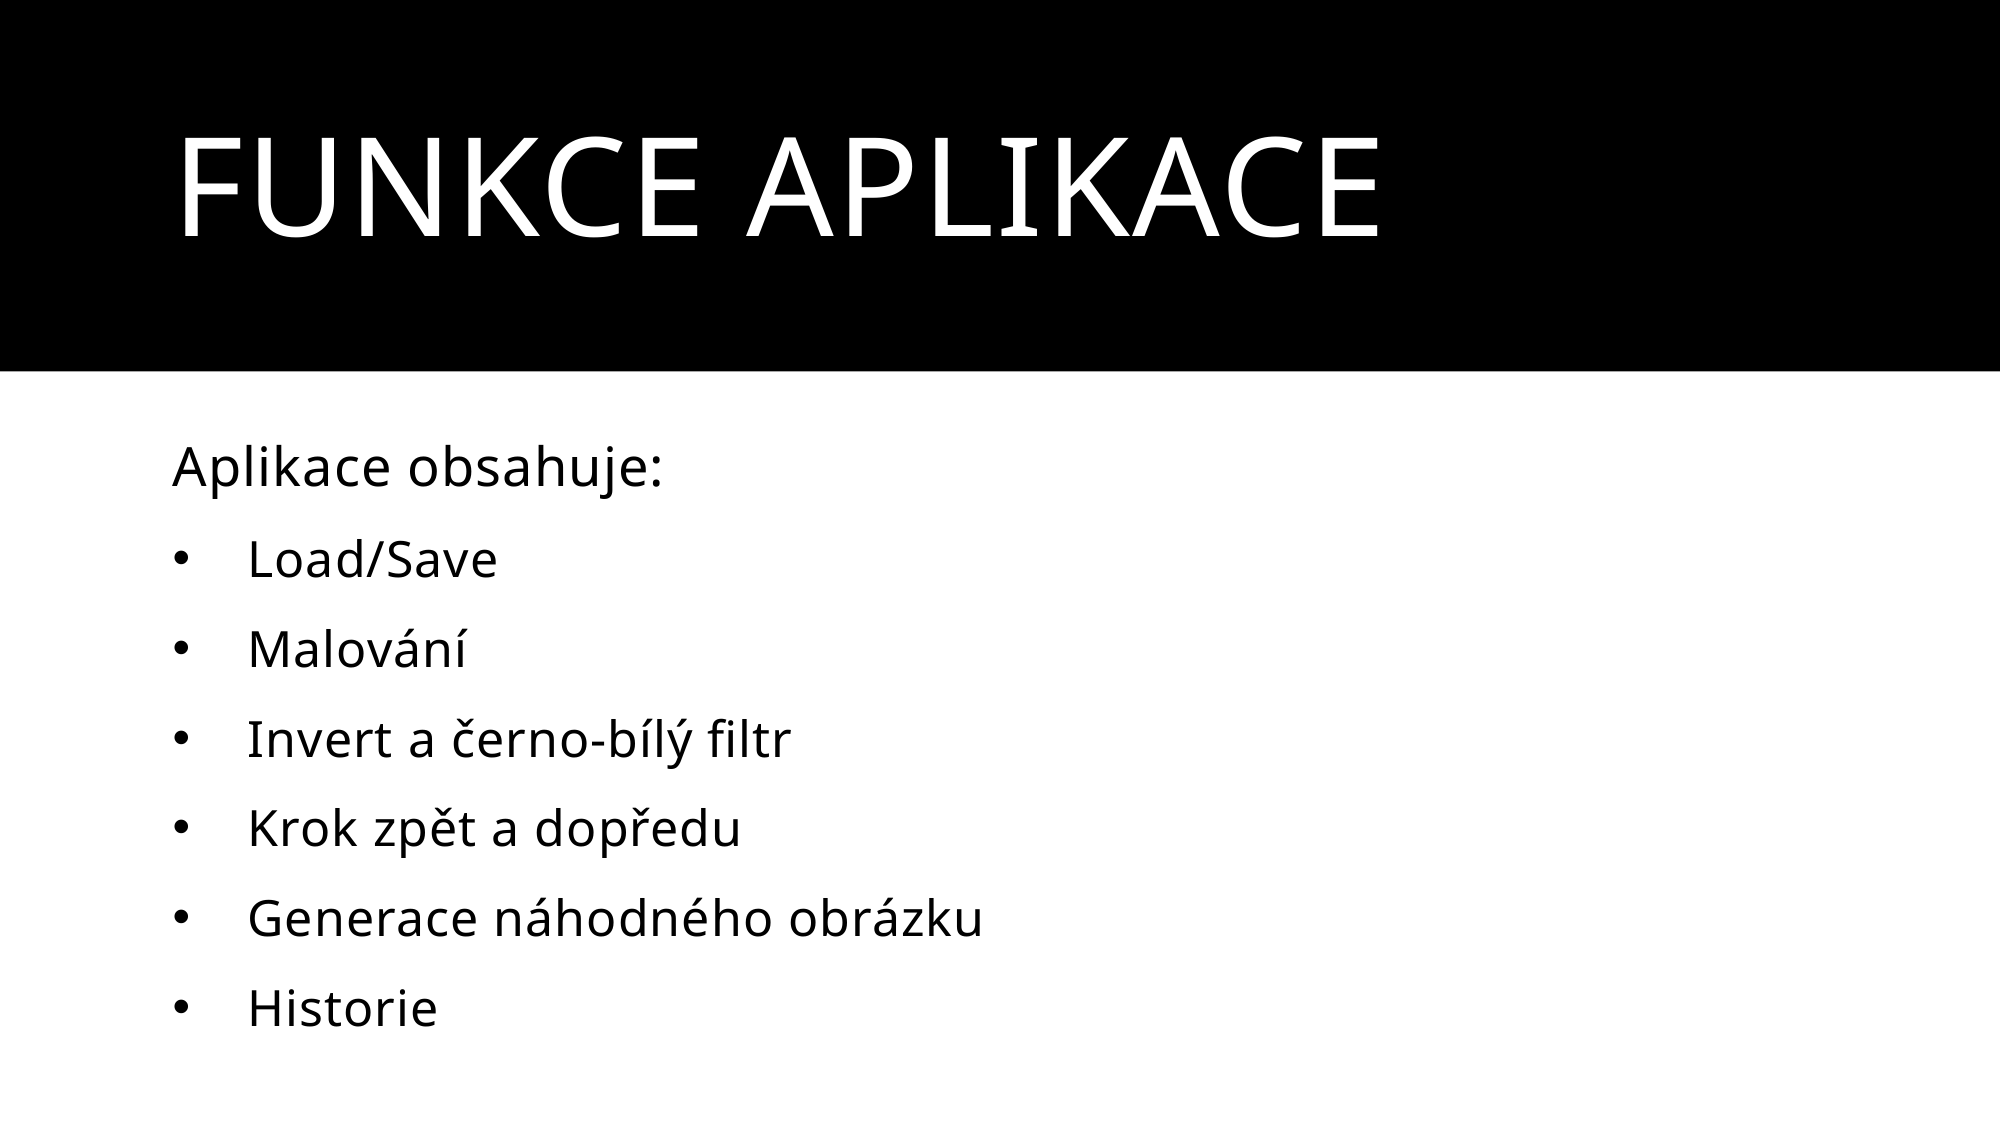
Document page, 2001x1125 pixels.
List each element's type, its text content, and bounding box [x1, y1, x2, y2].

title Funkce aplikace [157, 52, 1842, 332]
list Aplikace obsahuje: Load/Save Malování Invert a černo-bílý filtr Krok zpět a dopředu Generace náhodného obrázku Historie [157, 424, 1842, 1050]
